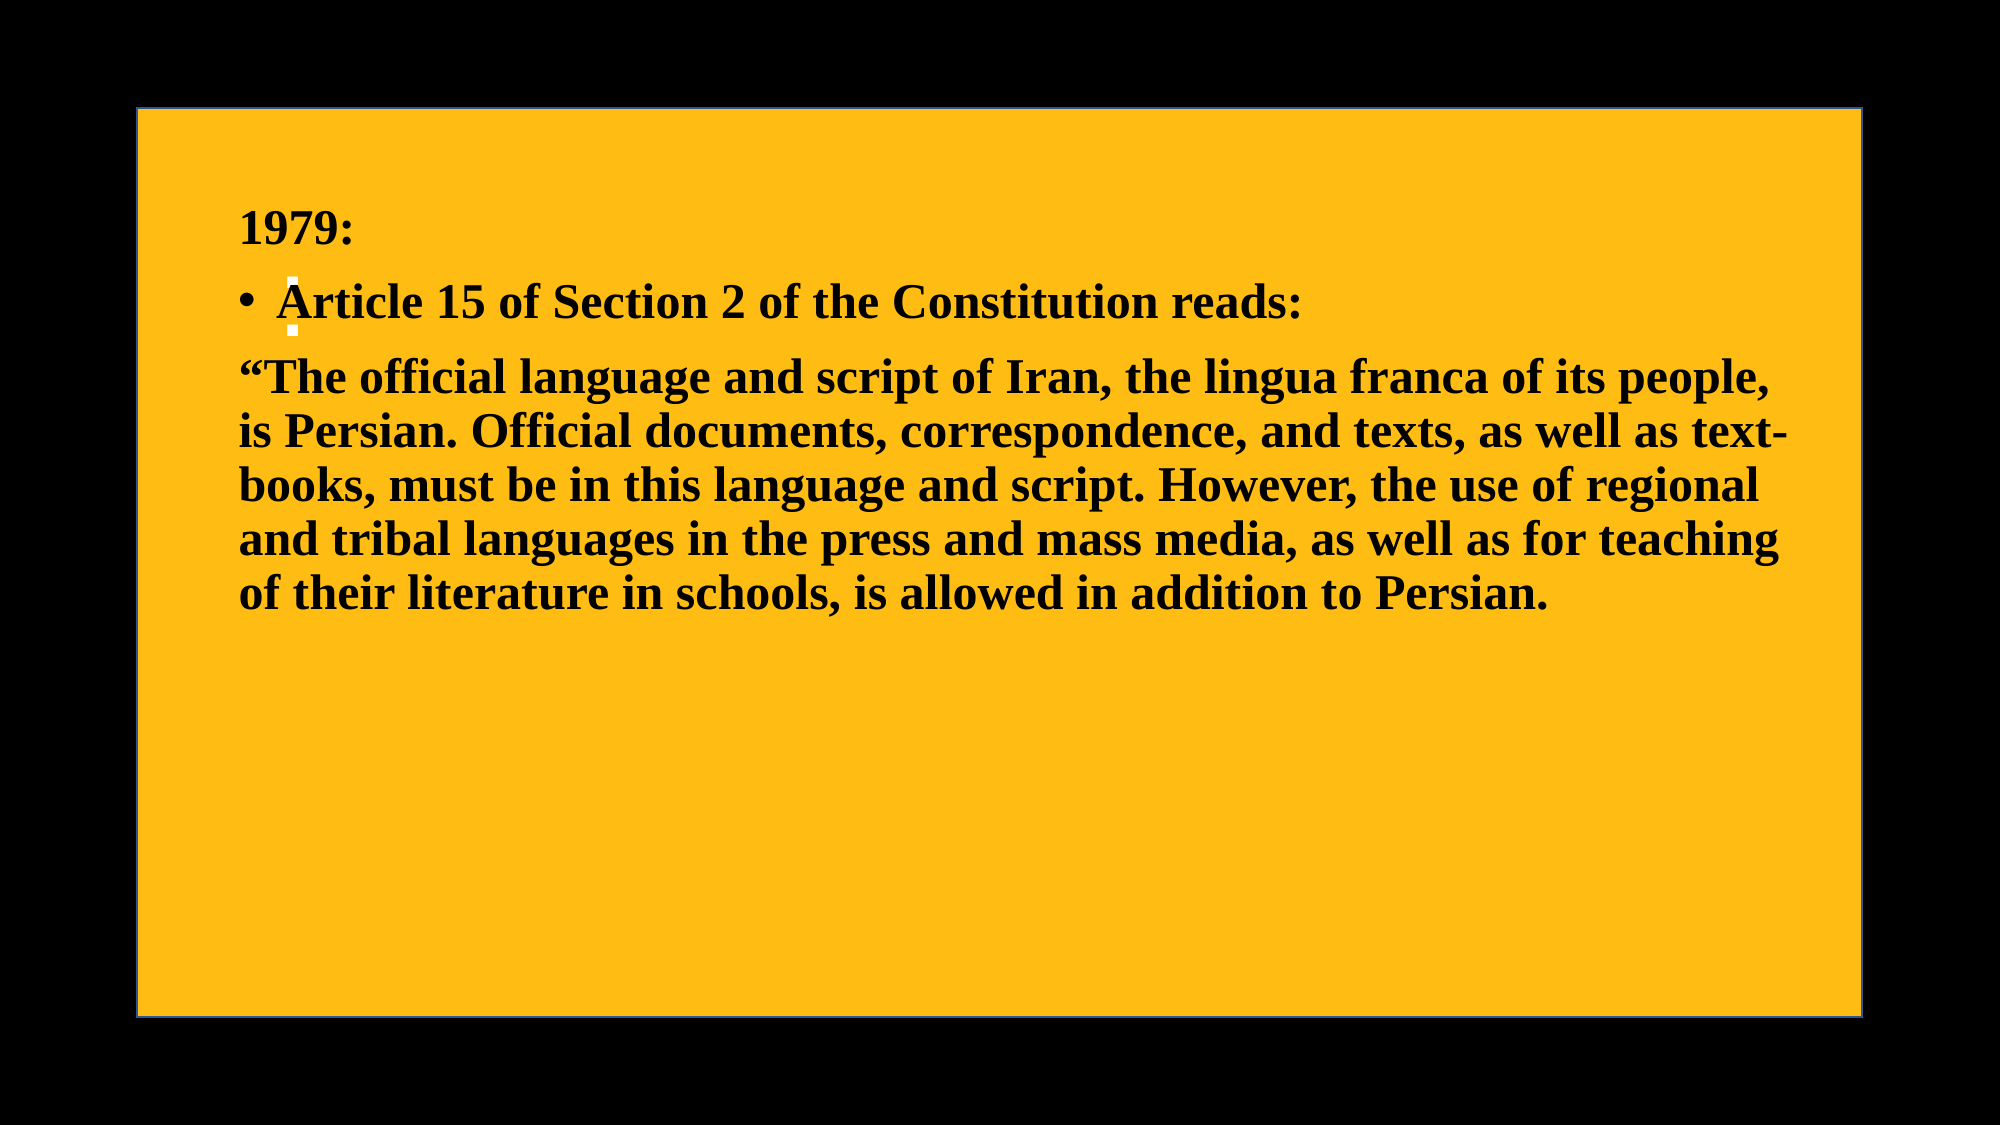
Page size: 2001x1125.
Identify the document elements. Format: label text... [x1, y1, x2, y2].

text_box [136, 107, 1863, 1018]
list 1979: Article 15 of Section 2 of the Constitution reads: “The official language and script of Iran, the lingua franca of its people, is Persian. Official documents, correspondence, and texts, as well as text-books, must be in this language and script. However, the use of regional and tribal languages in the press and mass media, as well as for teaching of their literature in schools, is allowed in addition to Persian. [223, 193, 1829, 789]
